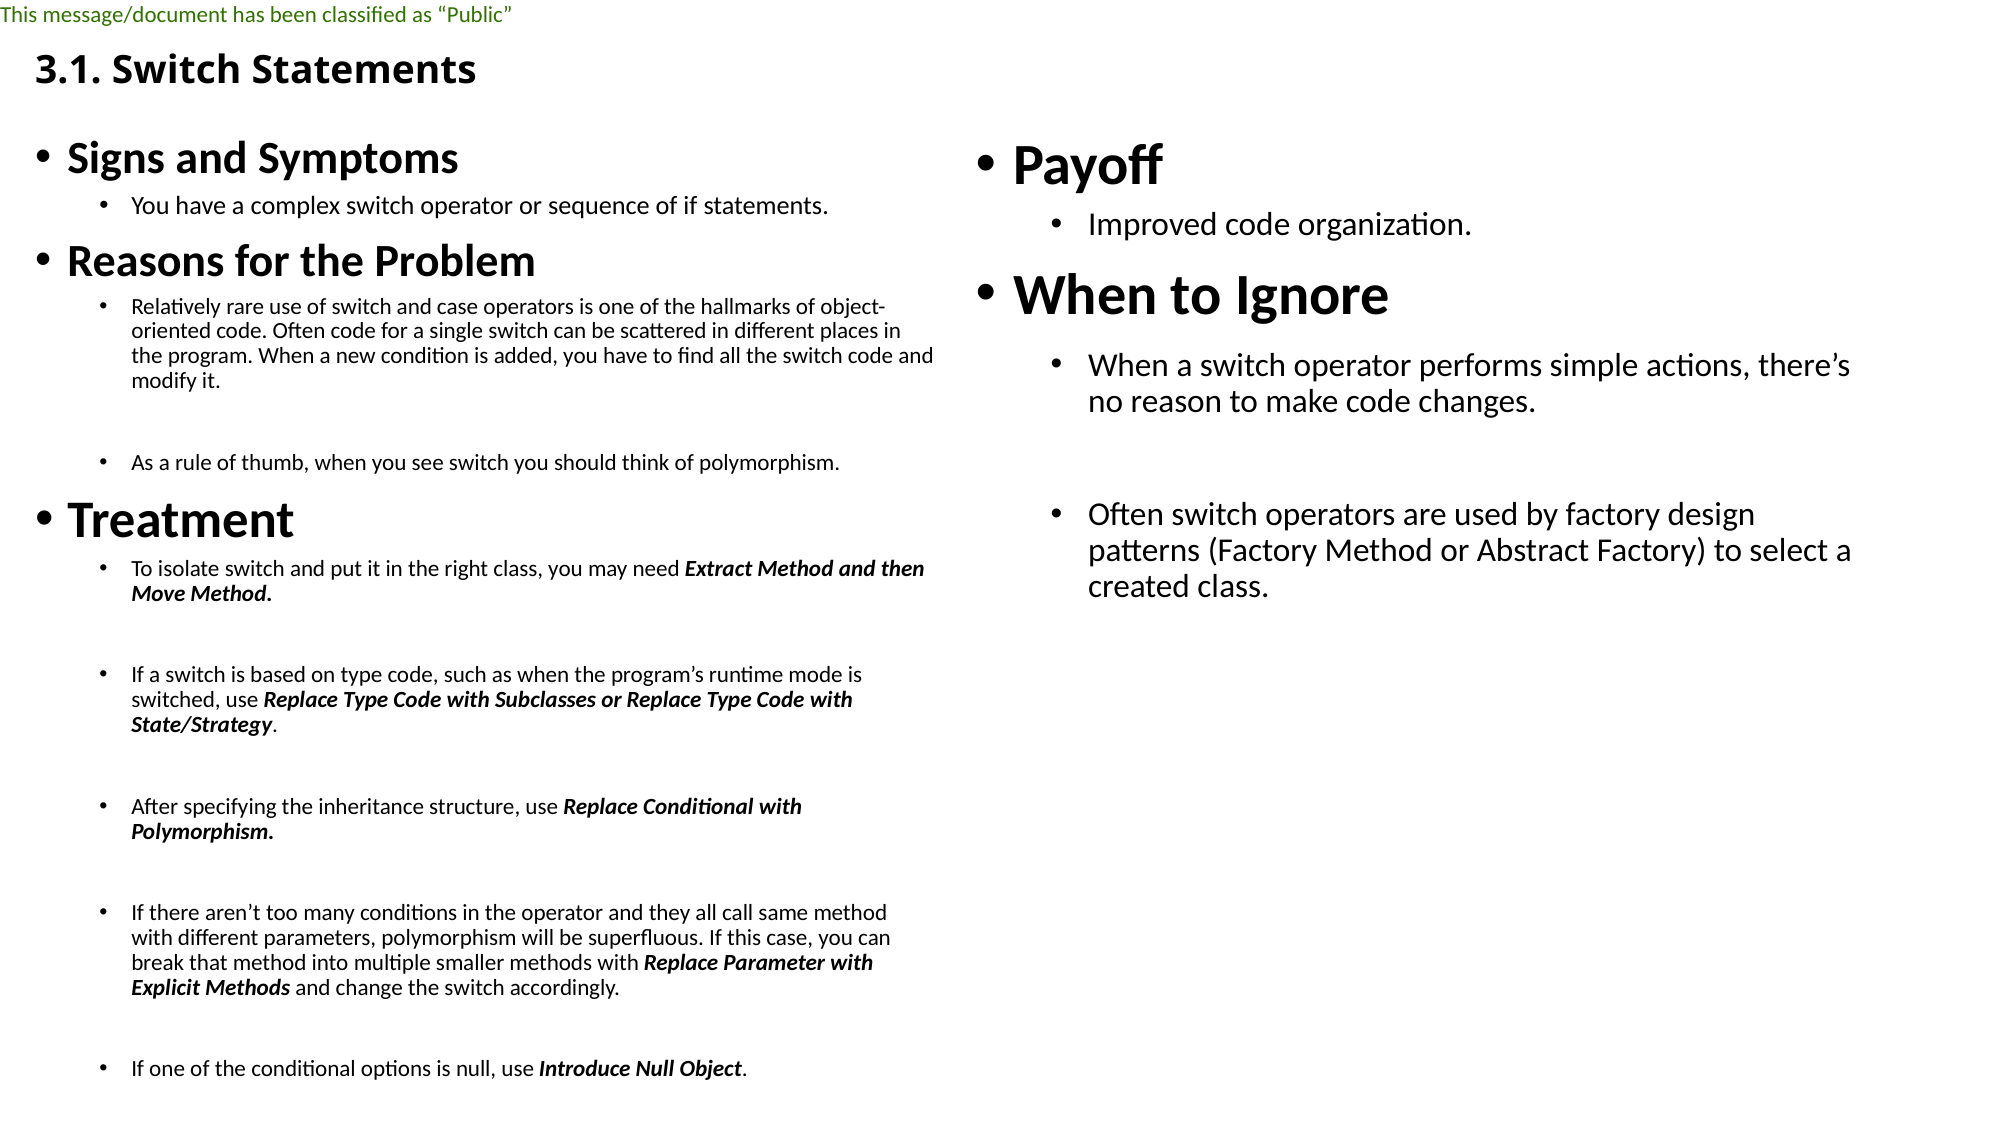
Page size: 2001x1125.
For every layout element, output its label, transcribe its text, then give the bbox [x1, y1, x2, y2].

list Signs and Symptoms You have a complex switch operator or sequence of if statements. Reasons for the Problem Relatively rare use of switch and case operators is one of the hallmarks of object-oriented code. Often code for a single switch can be scattered in different places in the program. When a new condition is added, you have to find all the switch code and modify it. As a rule of thumb, when you see switch you should think of polymorphism. Treatment To isolate switch and put it in the right class, you may need Extract Method and then Move Method. If a switch is based on type code, such as when the program’s runtime mode is switched, use Replace Type Code with Subclasses or Replace Type Code with State/Strategy. After specifying the inheritance structure, use Replace Conditional with Polymorphism. If there aren’t too many conditions in the operator and they all call same method with different parameters, polymorphism will be superfluous. If this case, you can break that method into multiple smaller methods with Replace Parameter with Explicit Methods and change the switch accordingly. If one of the conditional options is null, use Introduce Null Object. [20, 126, 949, 1095]
title 3.1. Switch Statements [20, 30, 513, 112]
text_box Payoff Improved code organization. When to Ignore When a switch operator performs simple actions, there’s no reason to make code changes. Often switch operators are used by factory design patterns (Factory Method or Abstract Factory) to select a created class. [960, 126, 1889, 999]
